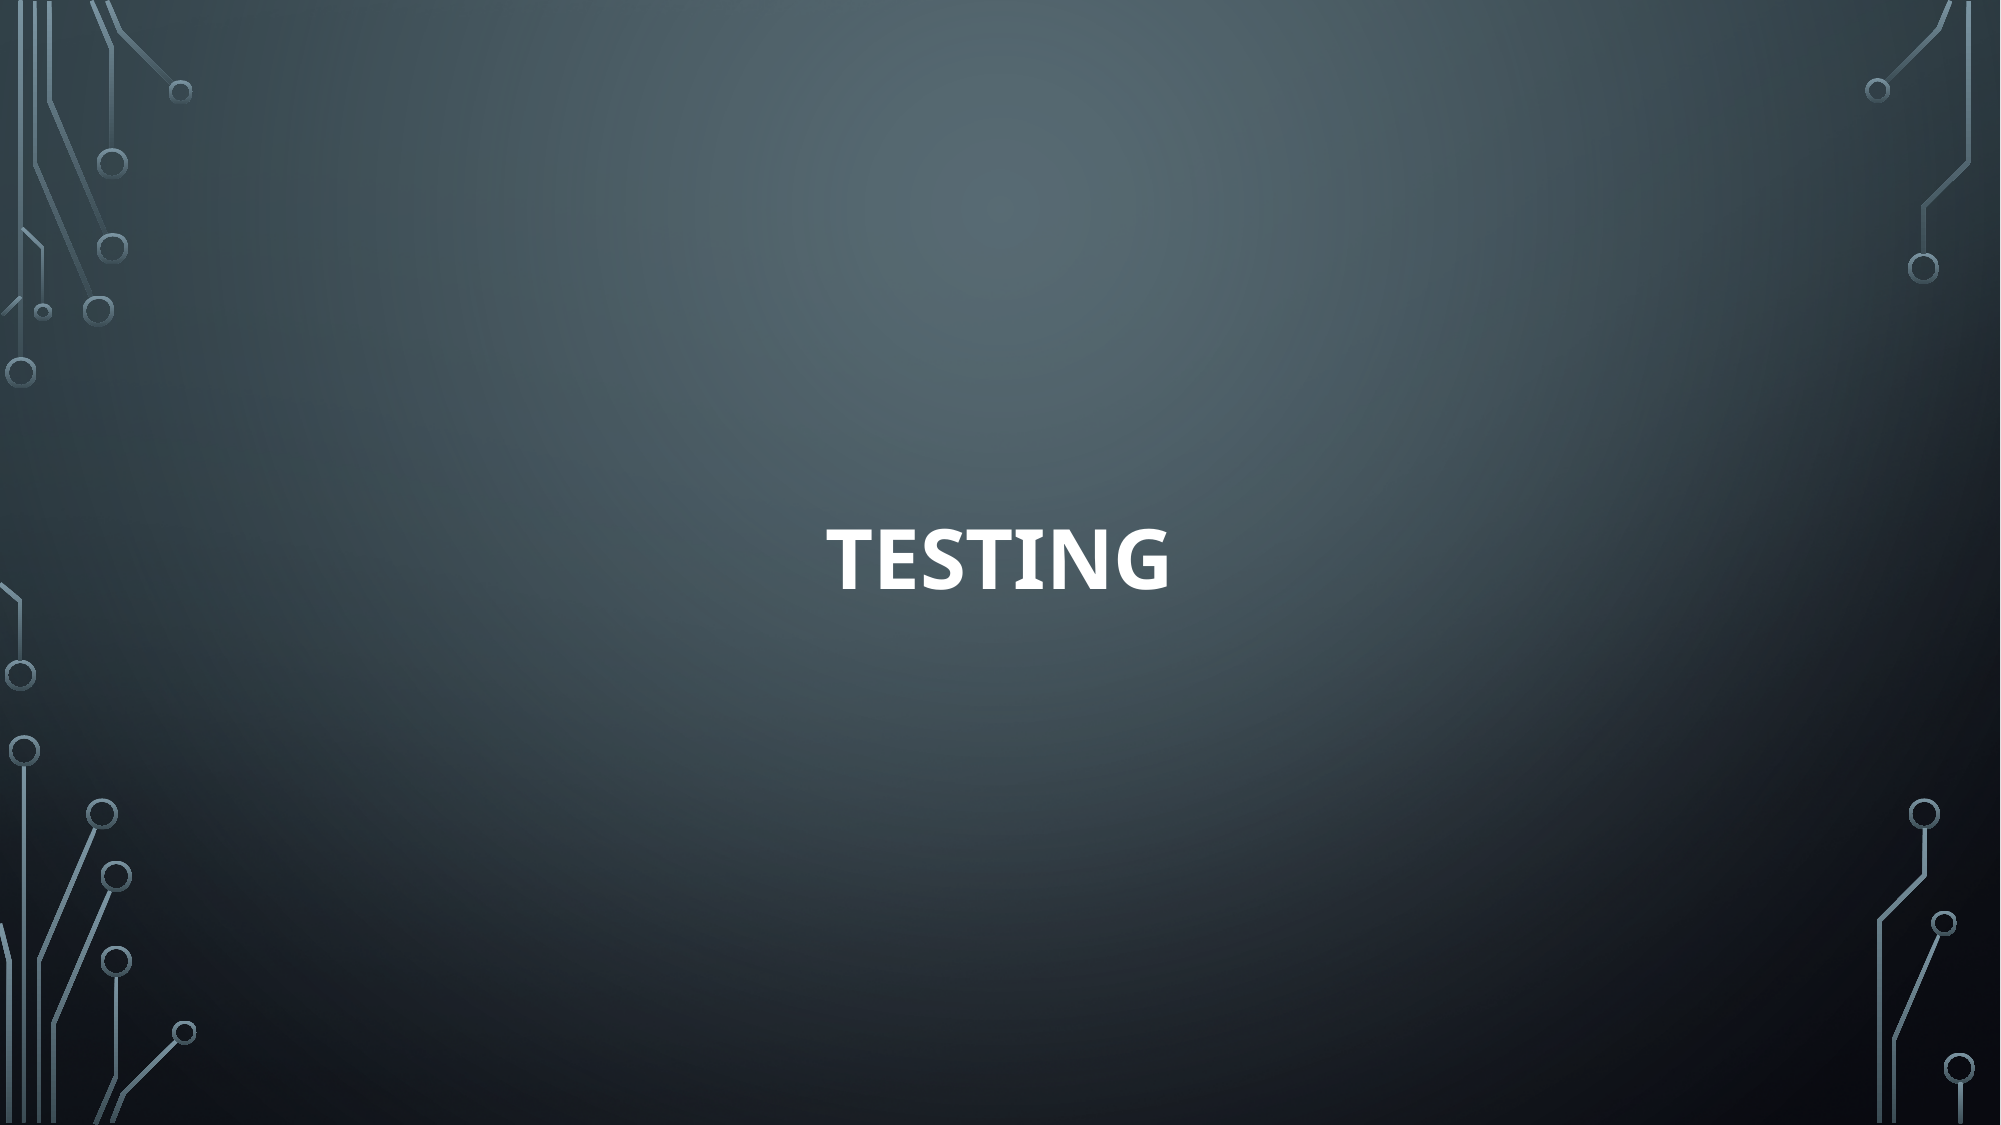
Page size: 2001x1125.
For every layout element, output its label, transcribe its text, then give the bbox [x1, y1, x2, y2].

title TESTING [187, 441, 1813, 684]
